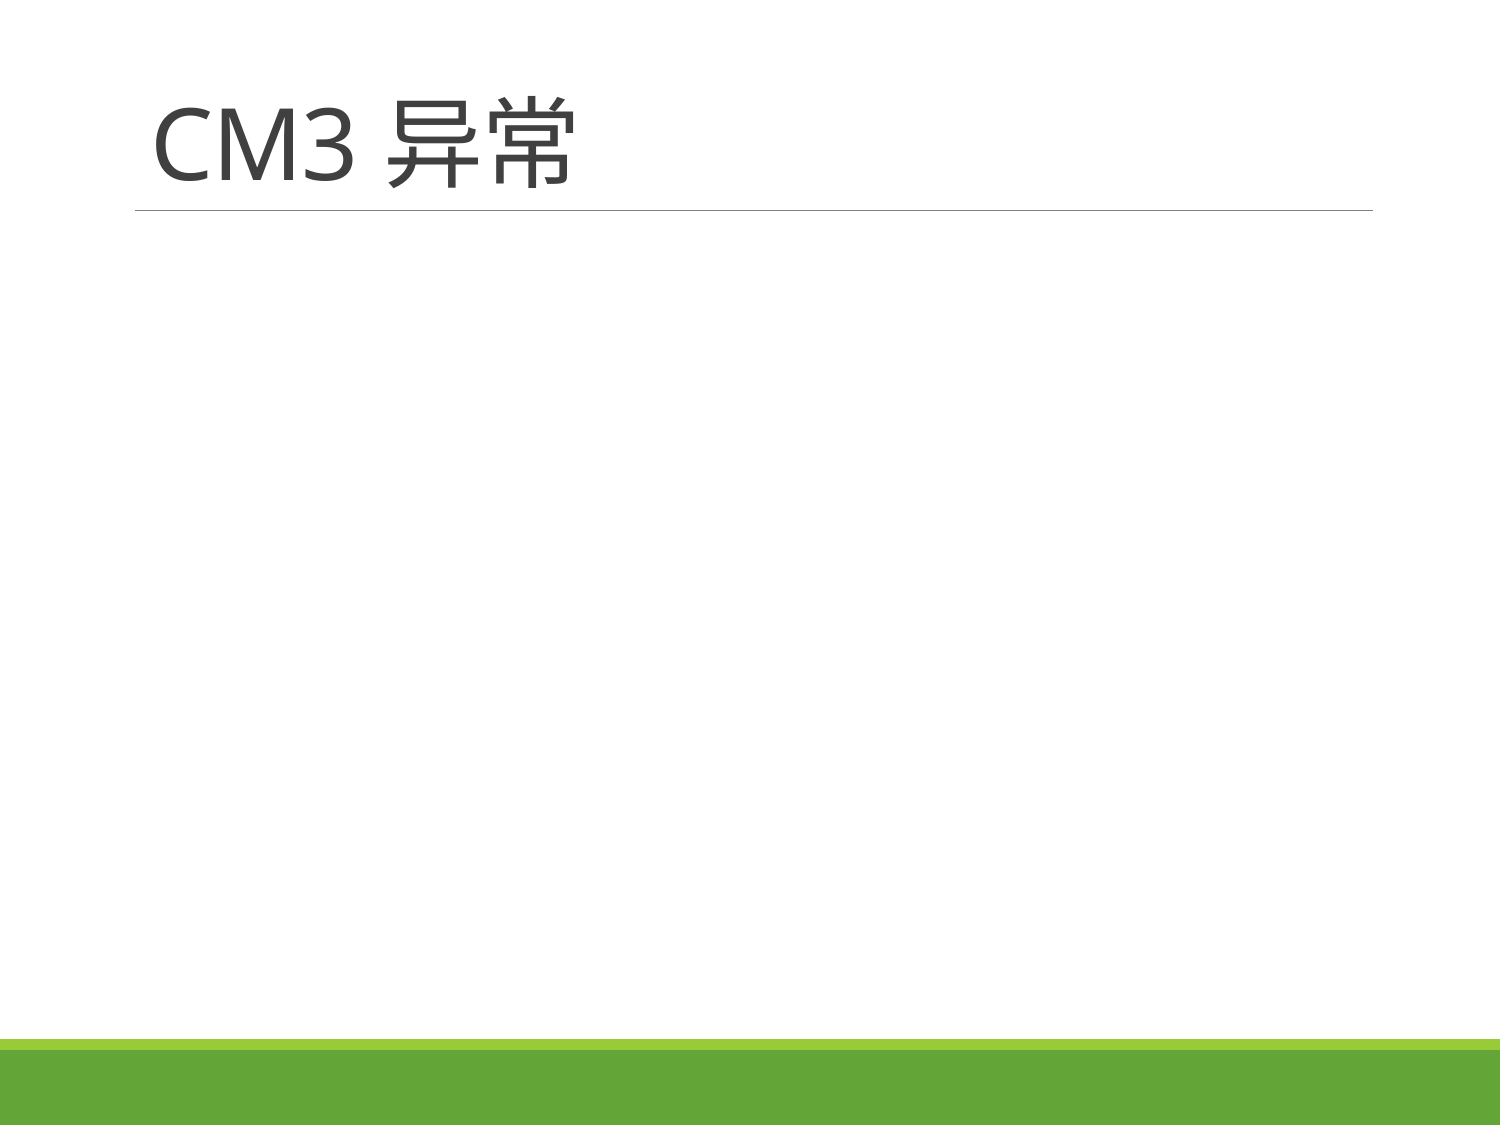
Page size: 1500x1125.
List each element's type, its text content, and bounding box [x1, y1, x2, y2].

title CM3异常 [135, 47, 1373, 209]
